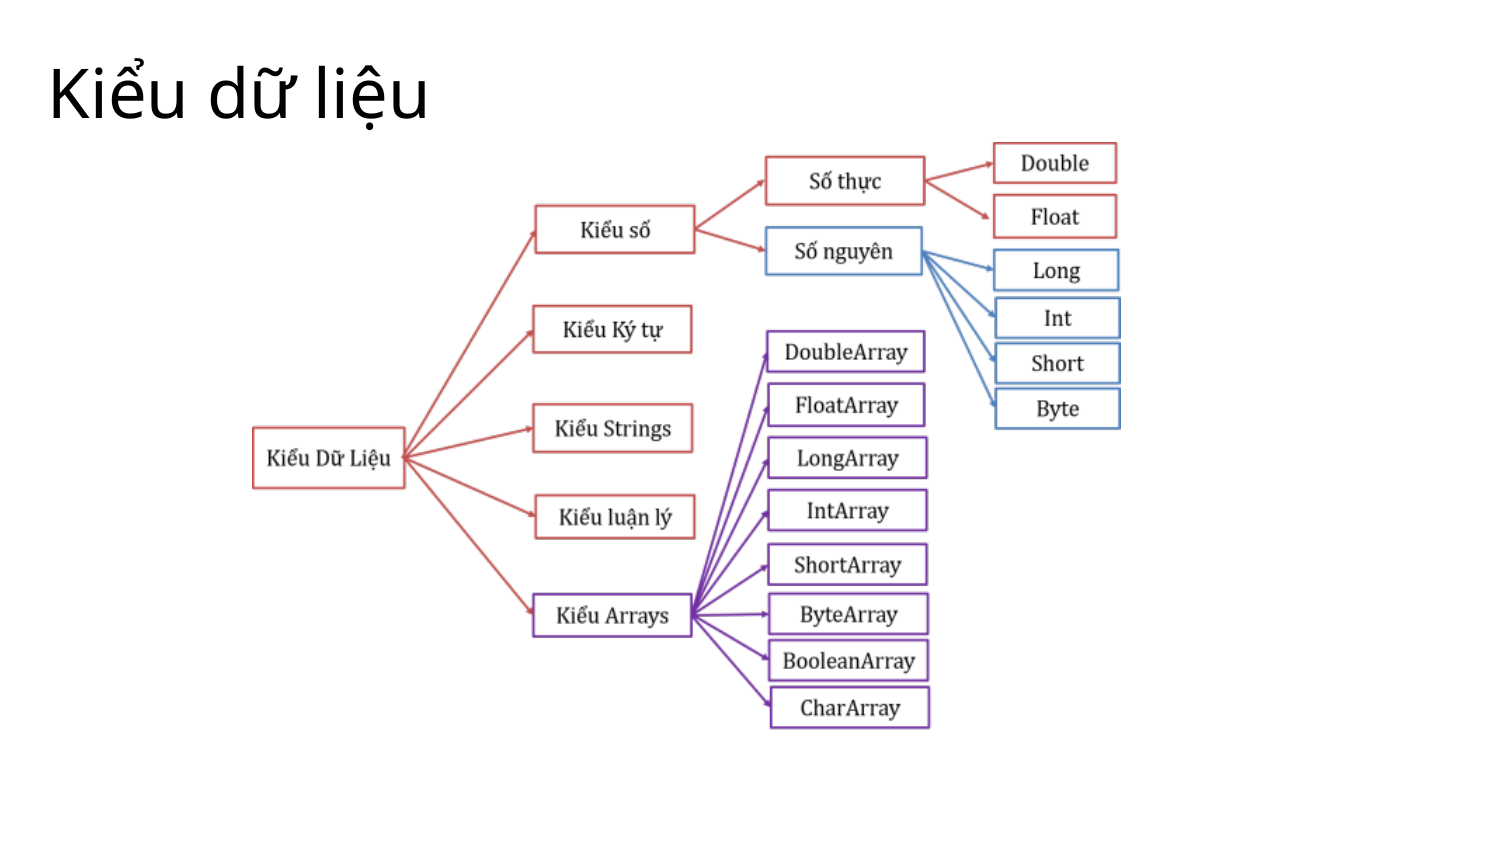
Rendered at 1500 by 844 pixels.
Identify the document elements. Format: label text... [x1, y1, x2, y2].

title Kiểu dữ liệu [48, 48, 1443, 123]
picture [252, 142, 1121, 735]
